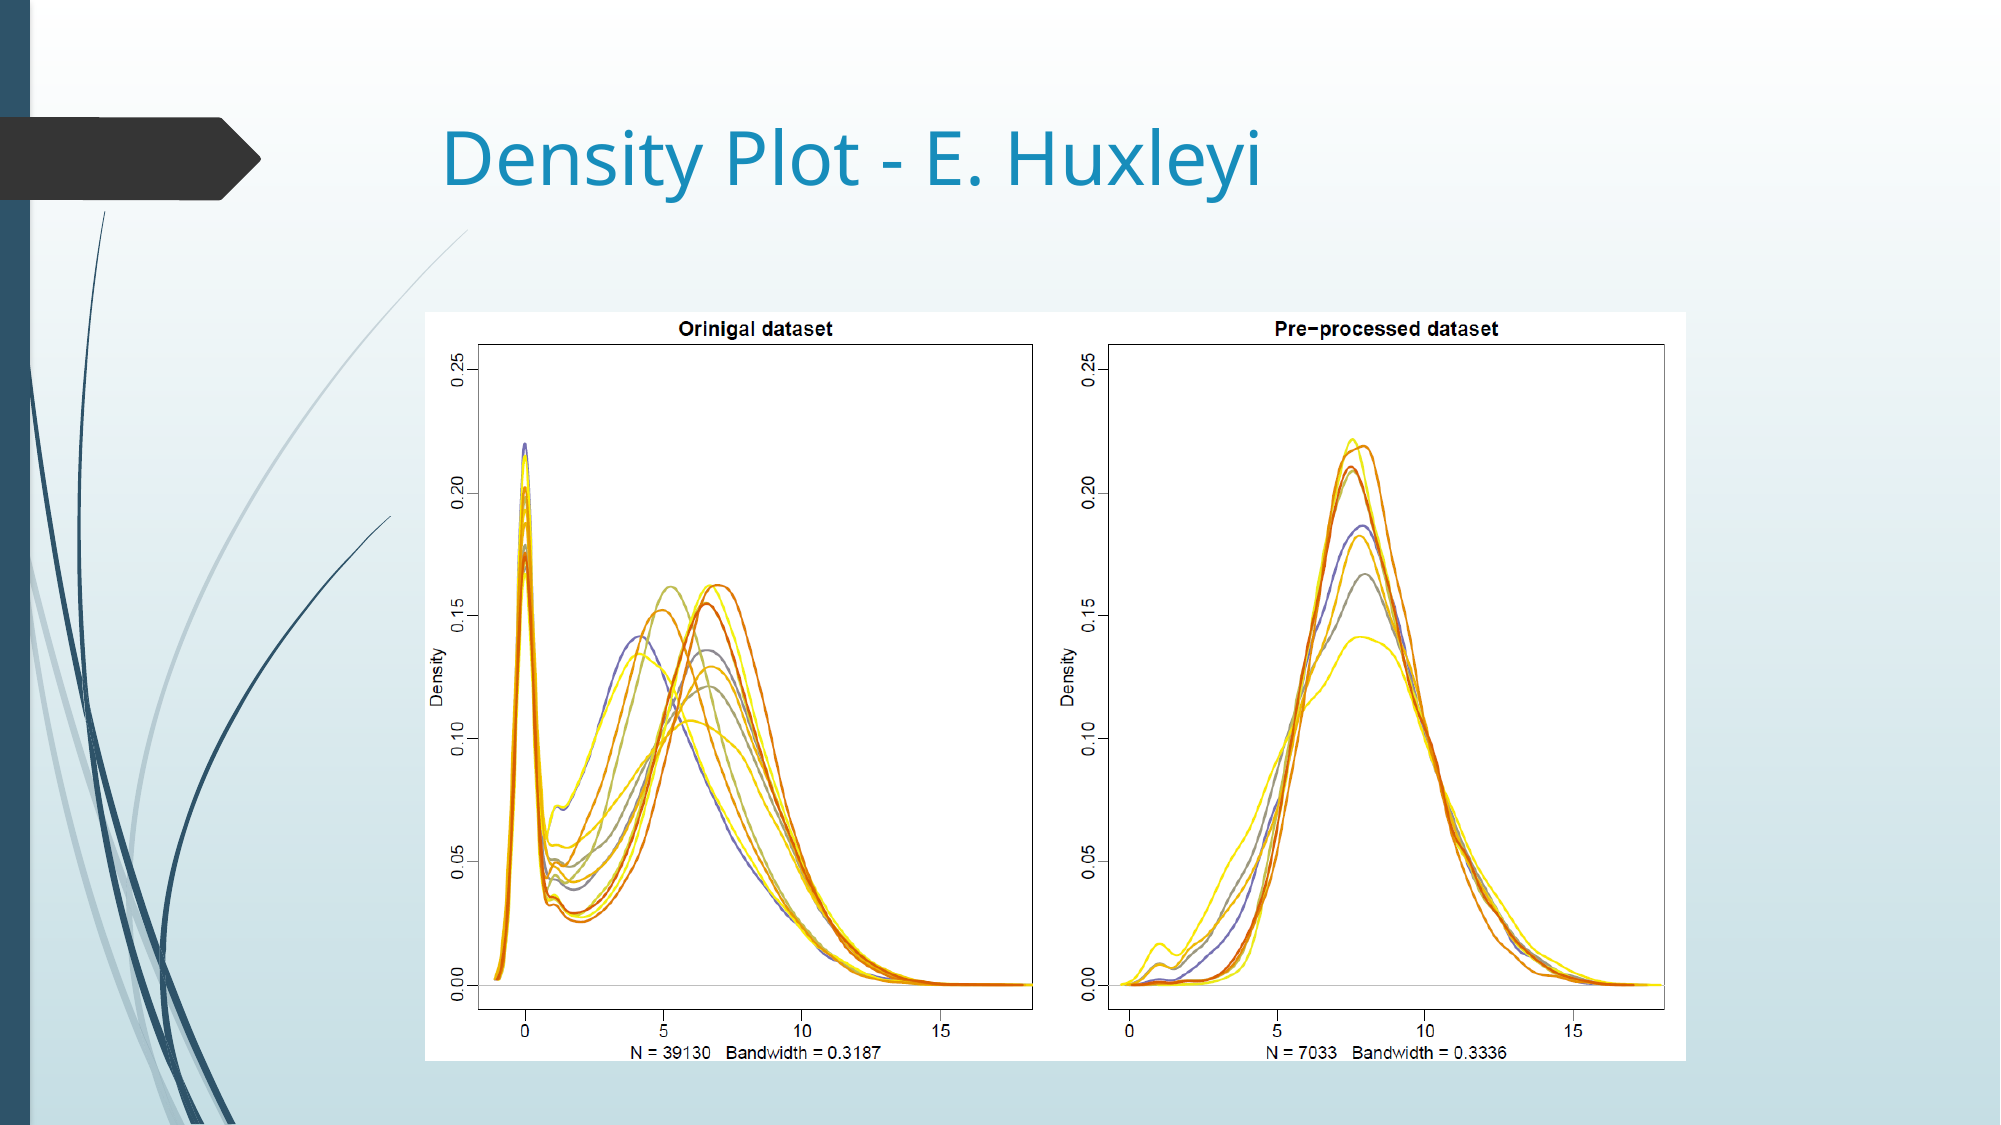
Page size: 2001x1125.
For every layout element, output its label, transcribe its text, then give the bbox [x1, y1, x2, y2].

title Density Plot - E. Huxleyi [425, 102, 1888, 313]
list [425, 312, 1686, 1061]
